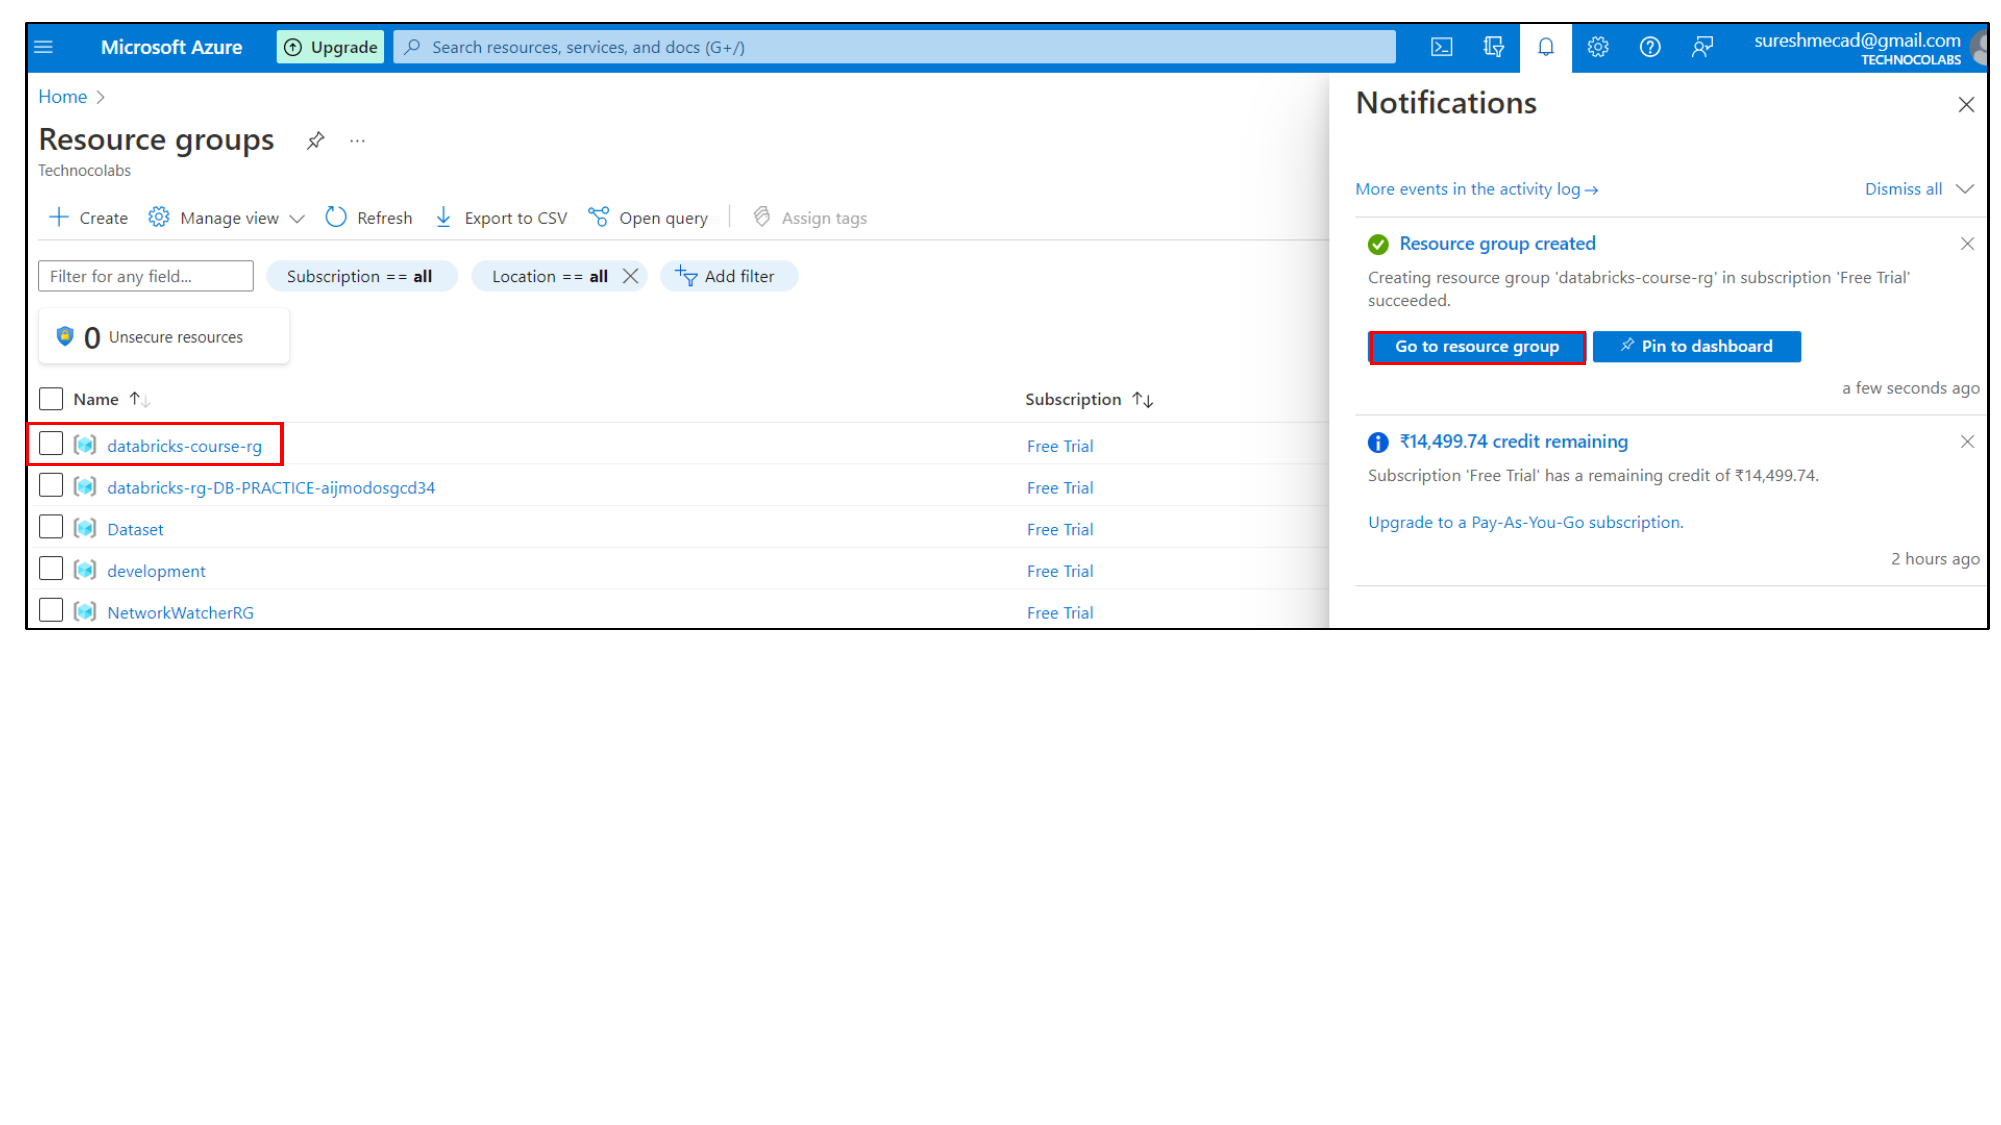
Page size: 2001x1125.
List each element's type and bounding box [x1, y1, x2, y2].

picture [27, 24, 1988, 628]
